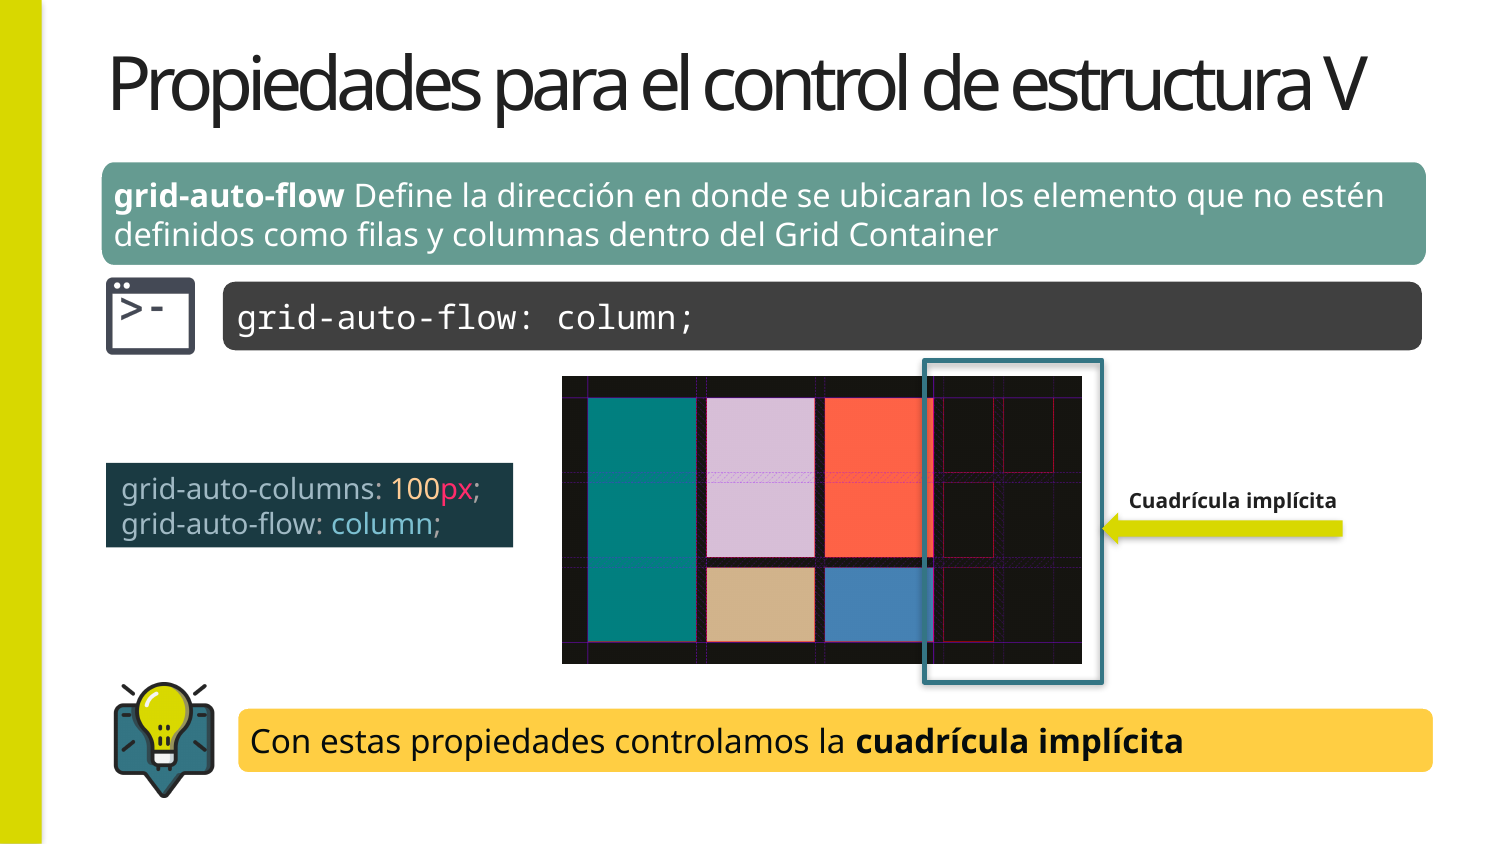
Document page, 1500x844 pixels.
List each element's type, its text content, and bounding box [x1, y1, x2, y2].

text_box grid-auto-flow Define la dirección en donde se ubicaran los elemento que no estén definidos como filas y columnas dentro del Grid Container [97, 158, 1431, 269]
text_box [924, 369, 1103, 680]
text_box [1101, 515, 1344, 546]
picture [562, 375, 1082, 665]
title Propiedades para el control de estructura V [106, 0, 1459, 133]
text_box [105, 271, 1423, 361]
text_box Cuadrícula implícita [1114, 480, 1352, 521]
text_box [0, 0, 42, 844]
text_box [105, 681, 1436, 798]
text_box grid-auto-columns: 100px; grid-auto-flow: column; [106, 462, 514, 548]
